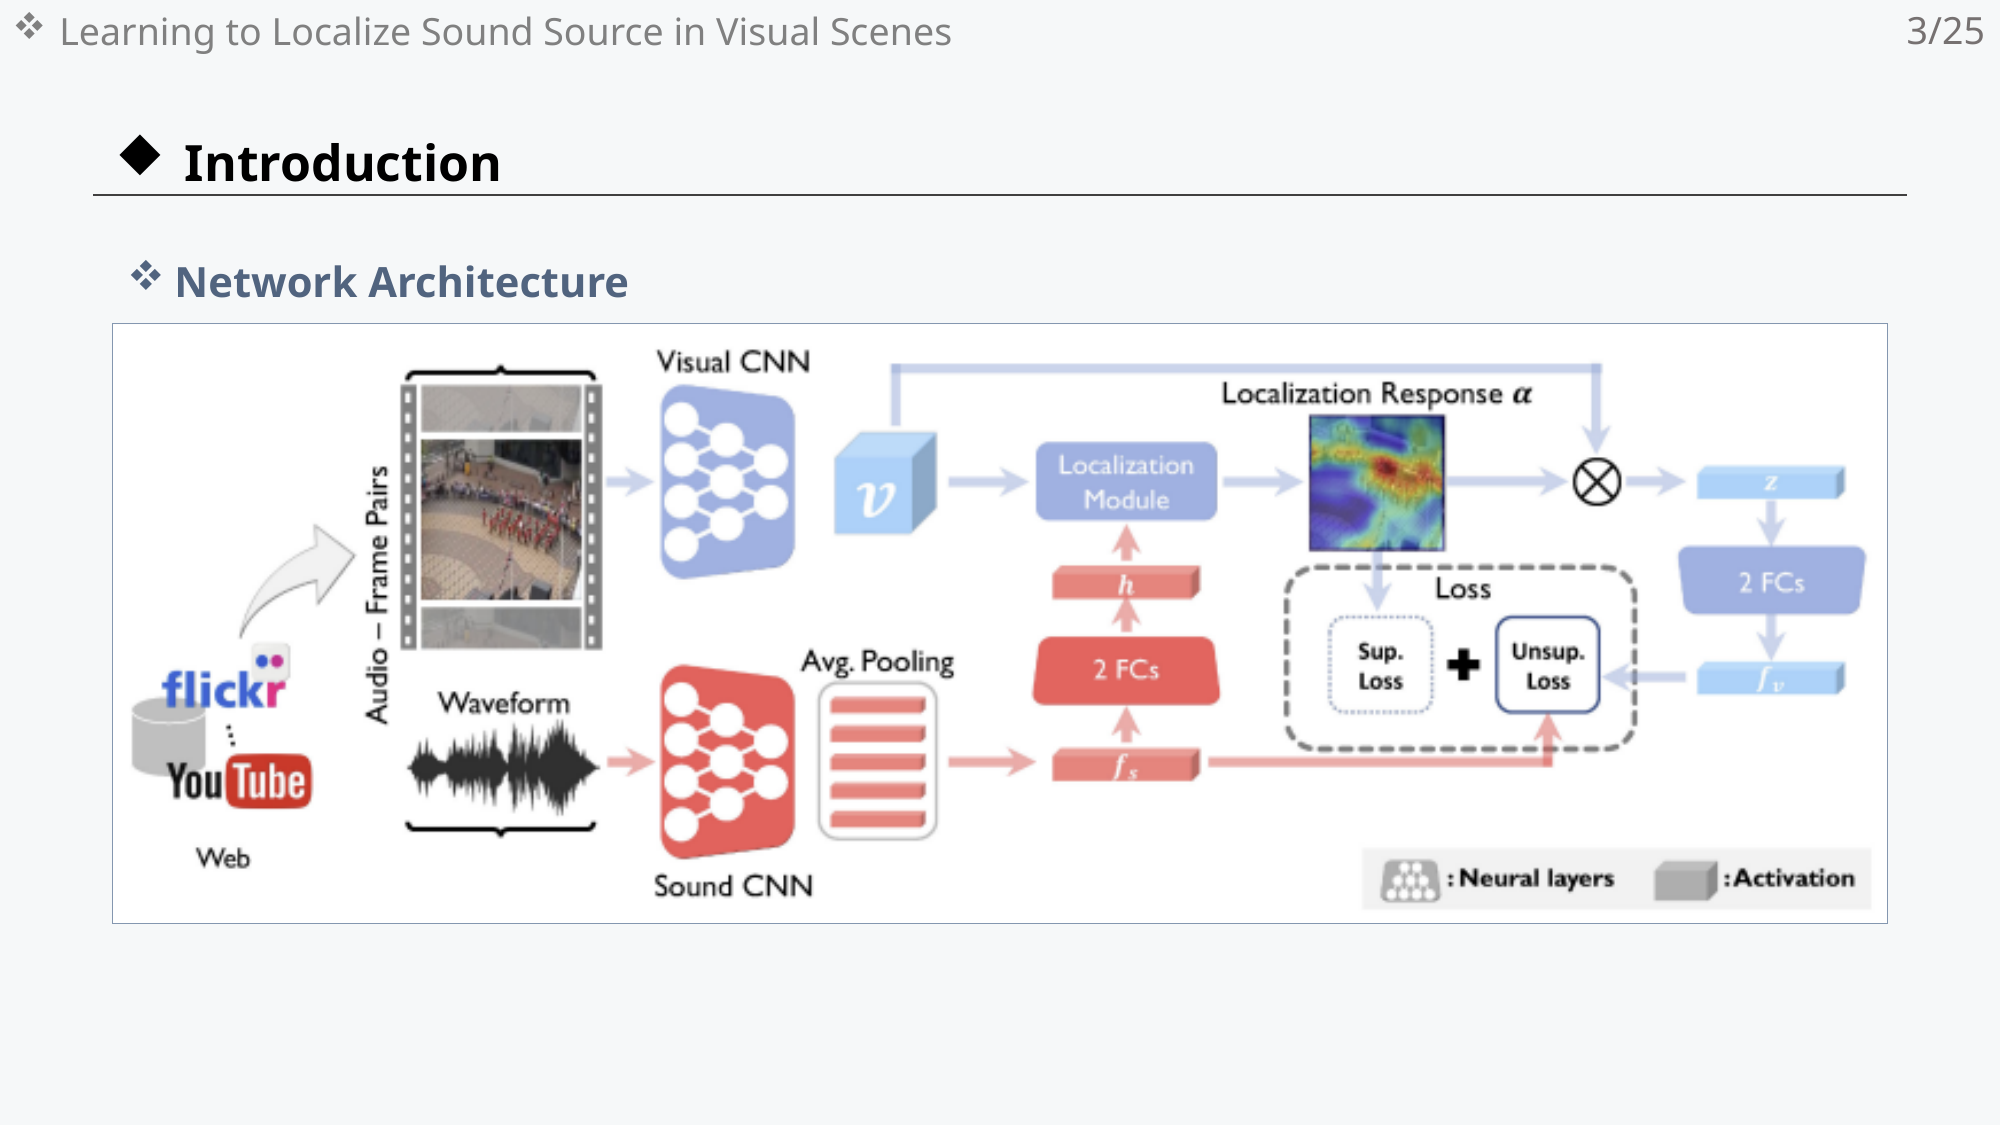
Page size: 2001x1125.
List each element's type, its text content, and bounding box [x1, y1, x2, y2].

text_box 3/25 [1856, 0, 2000, 60]
text_box Introduction [93, 86, 533, 194]
text_box Network Architecture [112, 248, 1045, 313]
text_box Introduction [97, 195, 528, 207]
title Learning to Localize Sound Source in Visual Scenes [0, 0, 1713, 67]
picture [112, 323, 1888, 924]
